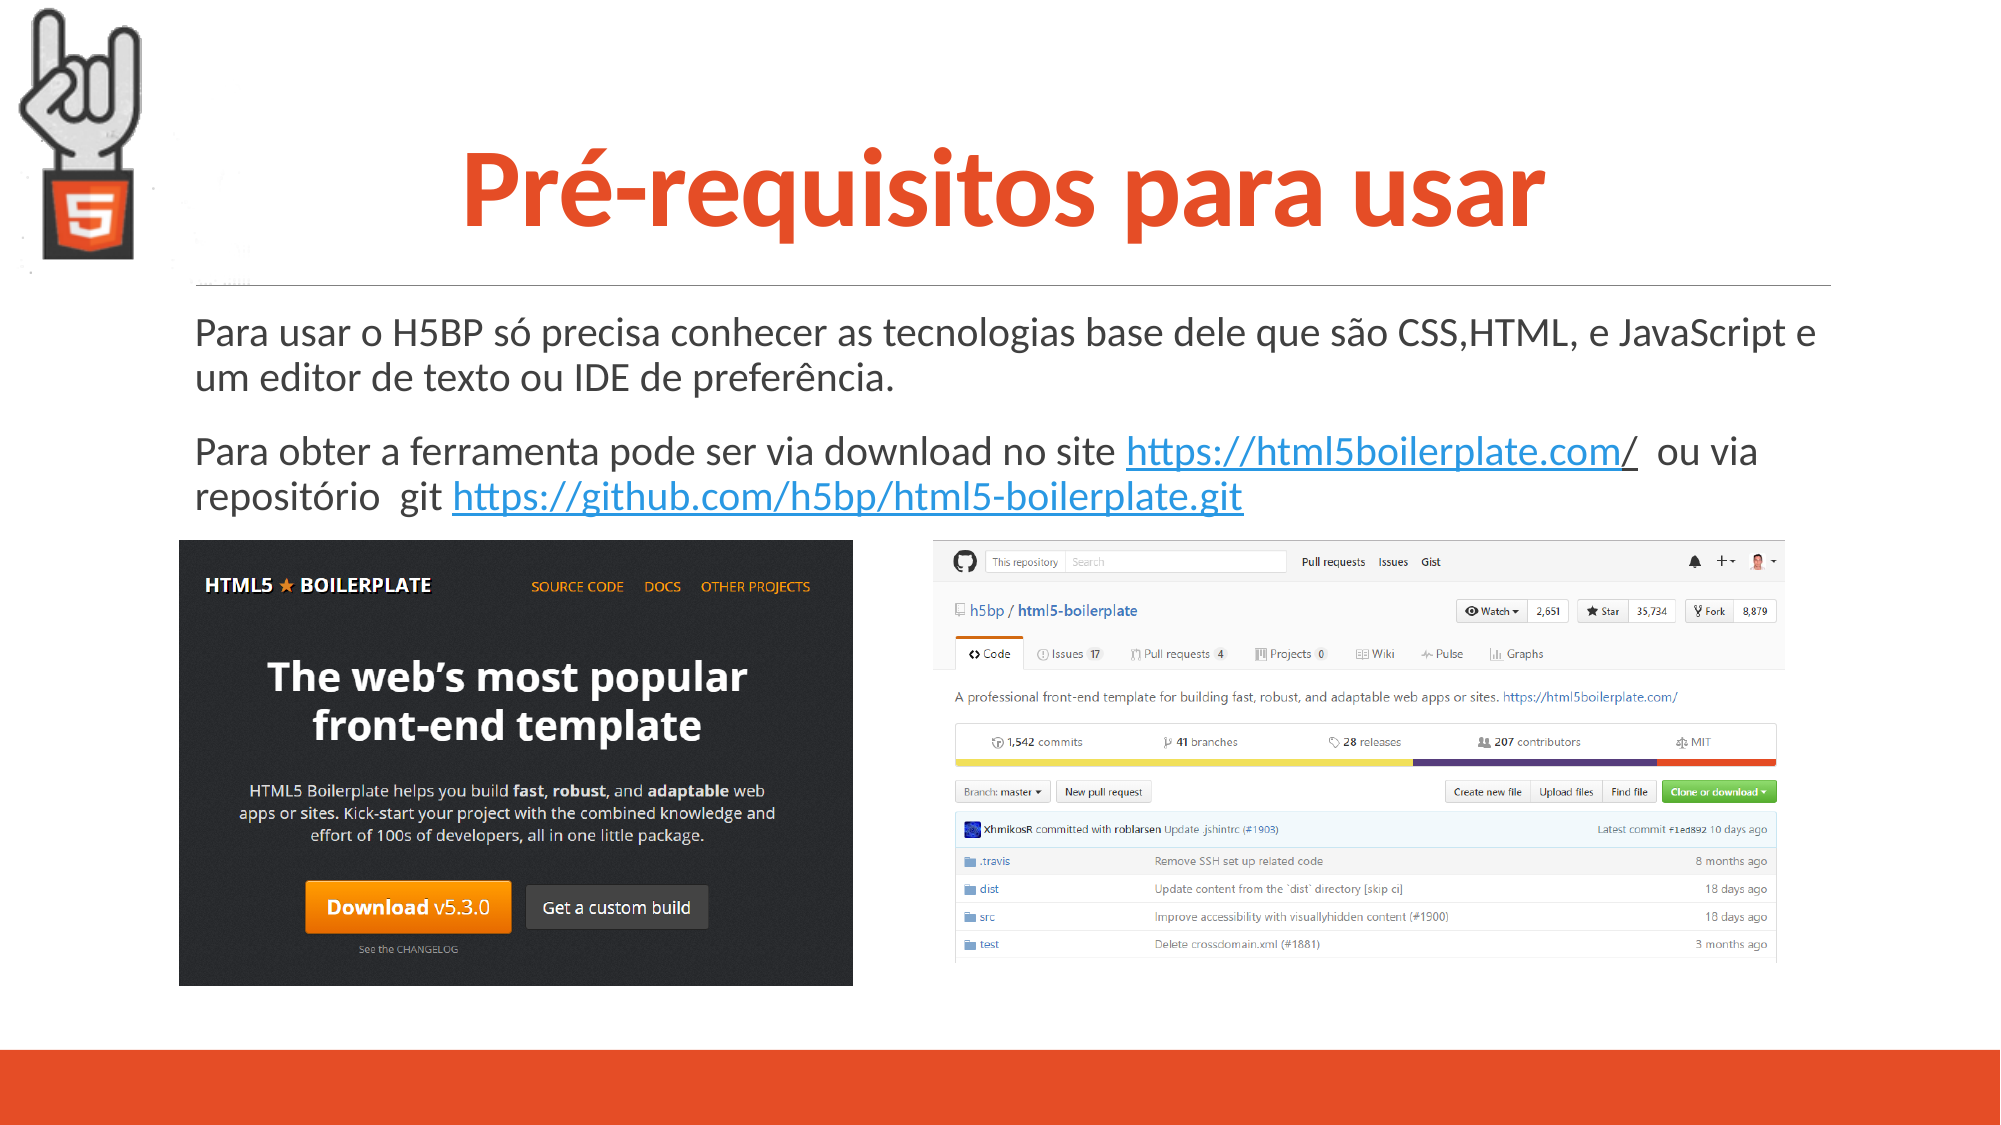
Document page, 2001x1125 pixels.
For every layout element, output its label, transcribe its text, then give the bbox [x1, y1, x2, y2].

list Para usar o H5BP só precisa conhecer as tecnologias base dele que são CSS,HTML, e JavaScript e um editor de texto ou IDE de preferência. Para obter a ferramenta pode ser via download no site https://html5boilerplate.com/ ou via repositório git https://github.com/h5bp/html5-boilerplate.git [179, 302, 1830, 1044]
picture [179, 540, 854, 986]
picture [932, 540, 1785, 964]
title Pré-requisitos para usar [442, 53, 1568, 257]
picture [0, 0, 253, 285]
